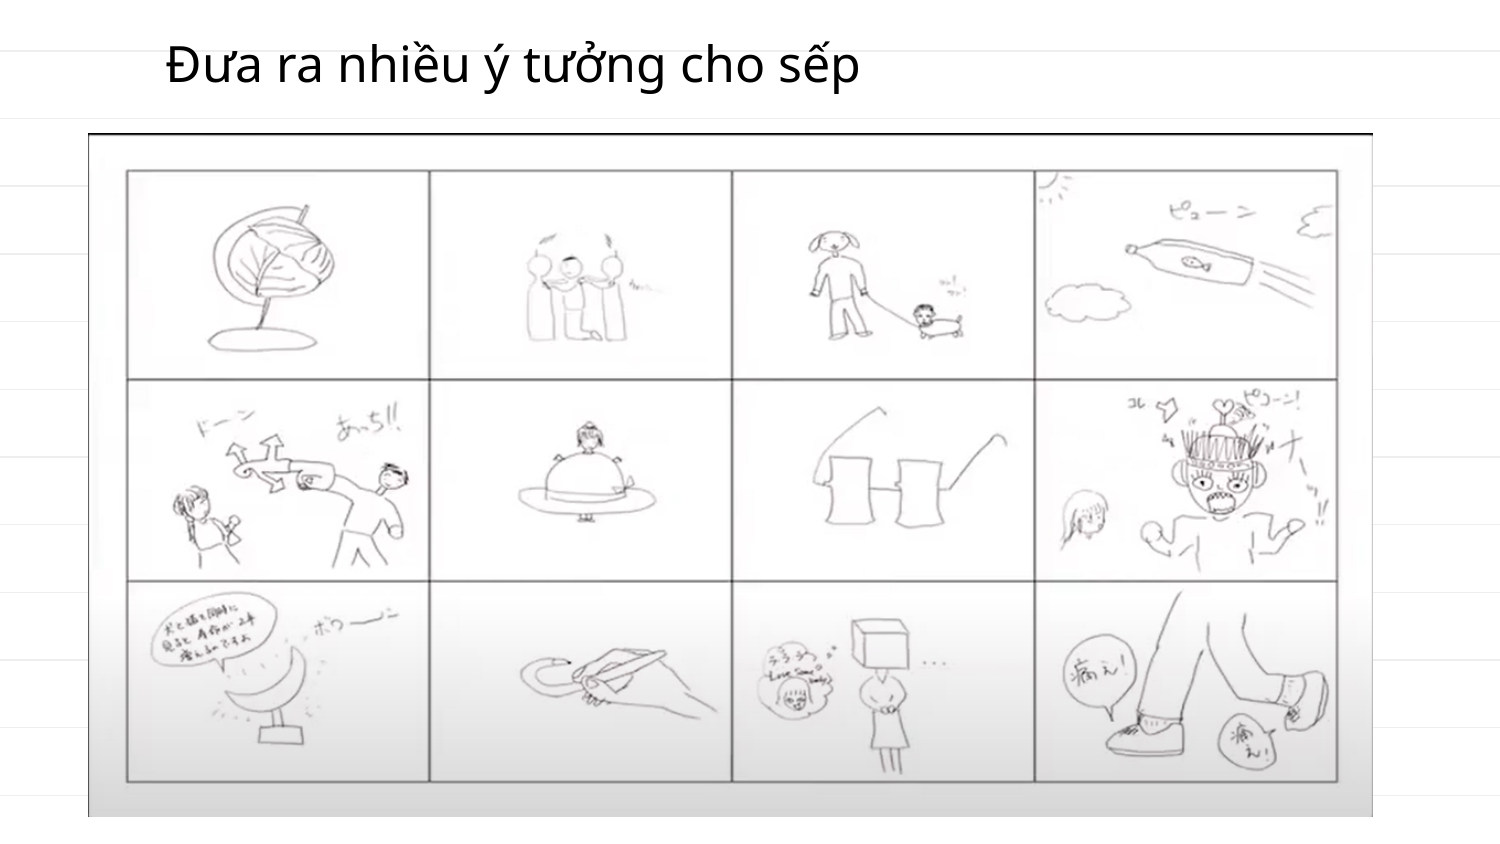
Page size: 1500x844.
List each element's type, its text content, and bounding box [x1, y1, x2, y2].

picture [88, 133, 1373, 817]
title Đưa ra nhiều ý tưởng cho sếp [150, 17, 1347, 108]
